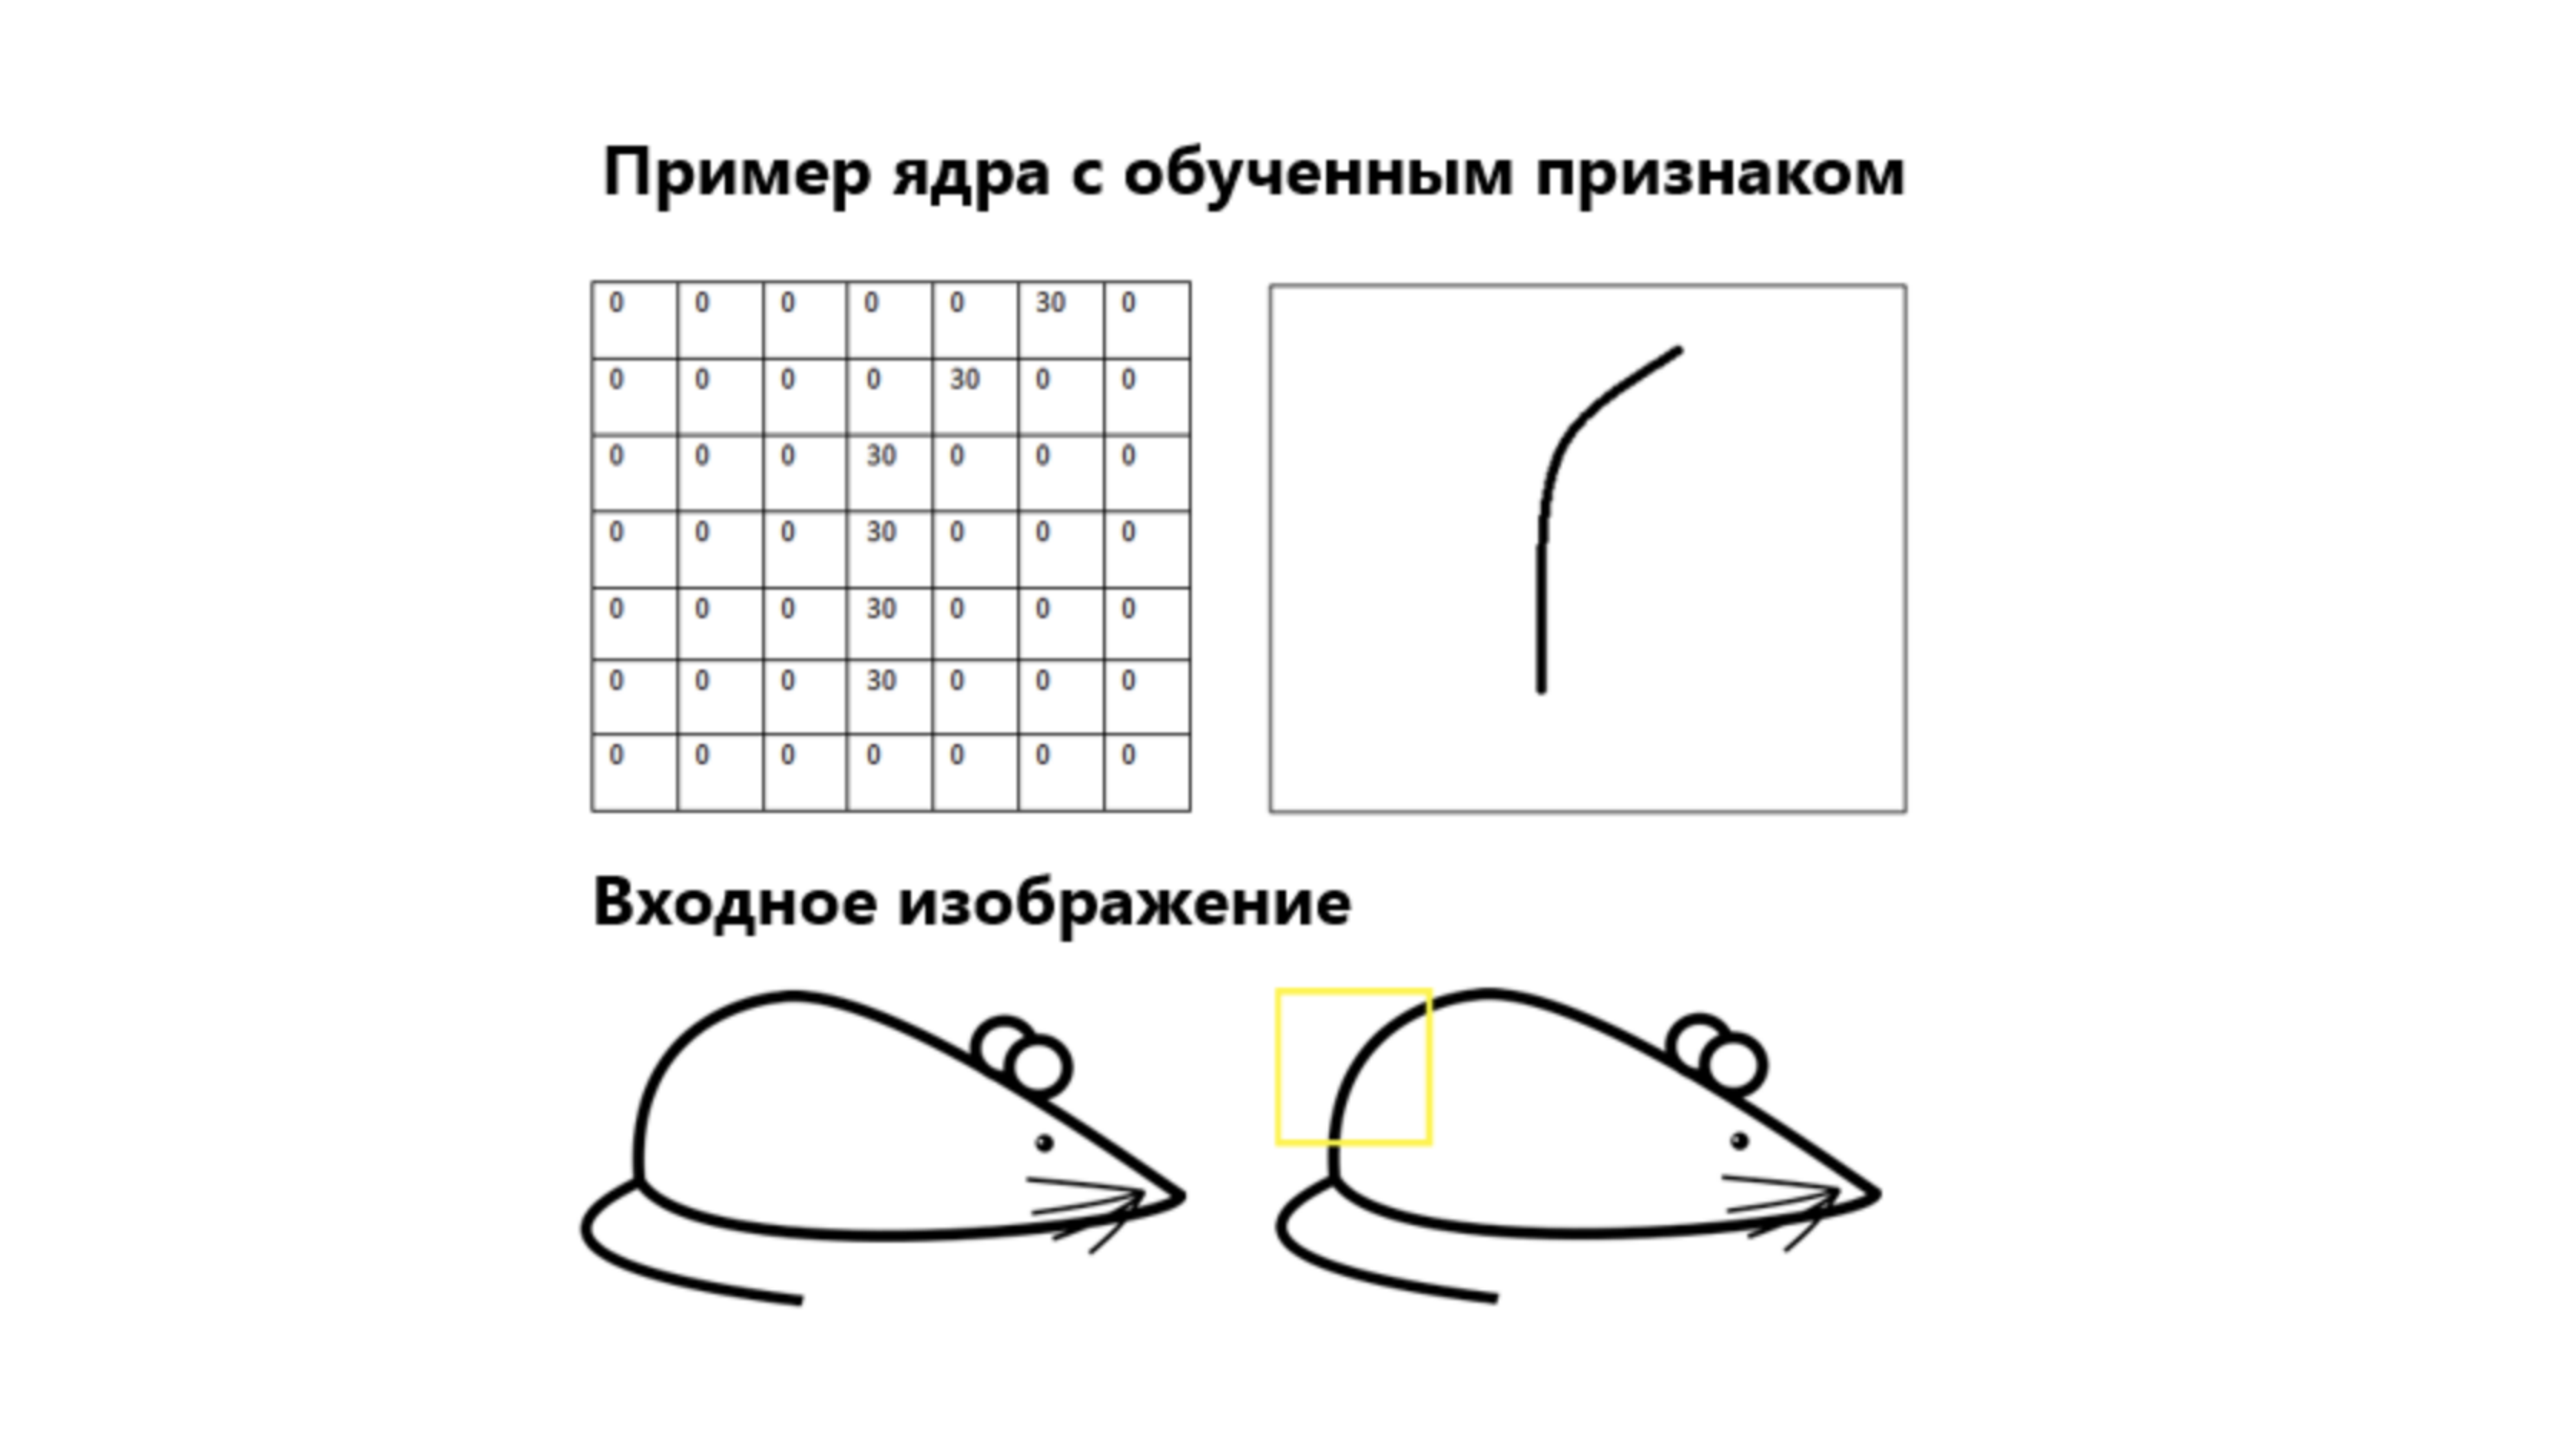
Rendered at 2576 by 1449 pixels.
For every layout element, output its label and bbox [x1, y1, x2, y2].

picture [565, 109, 2011, 1340]
